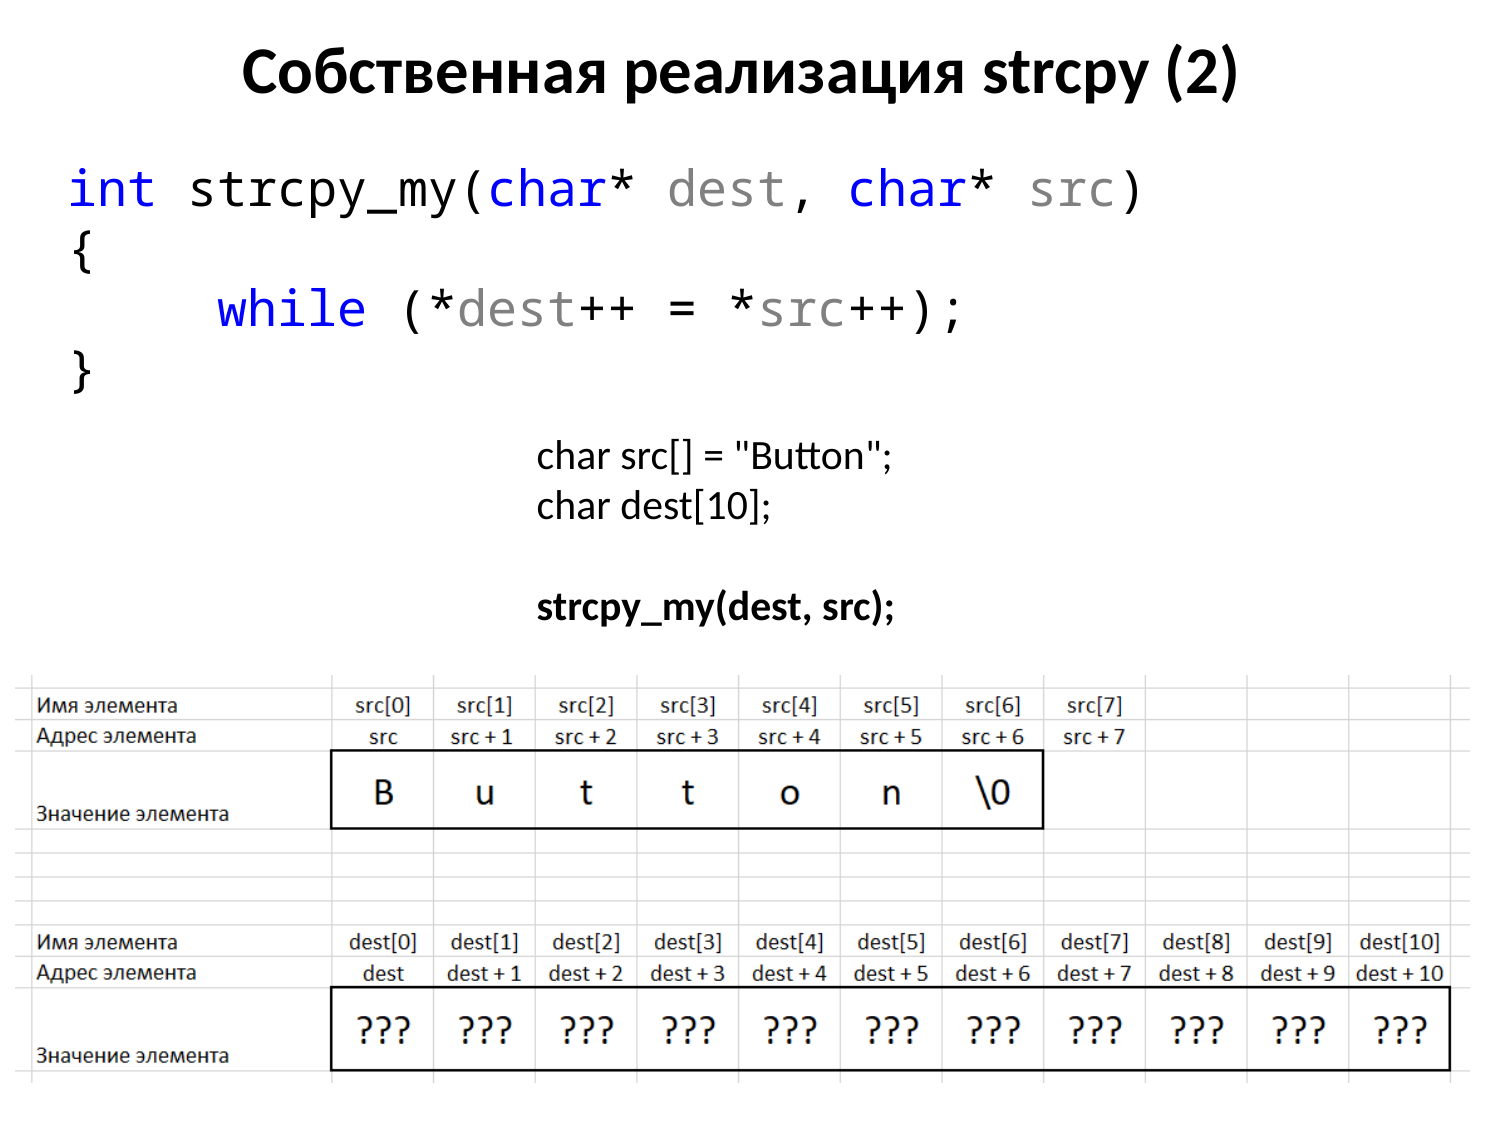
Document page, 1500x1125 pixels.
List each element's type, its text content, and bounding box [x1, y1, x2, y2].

picture [14, 675, 1470, 1083]
text_box char src[] = "Button"; char dest[10]; strcpy_my(dest, src); [371, 420, 1394, 674]
title Собственная реализация strcpy (2) [0, 19, 1483, 114]
text_box int strcpy_my(char* dest, char* src) { while (*dest++ = *src++); } [53, 148, 1471, 404]
